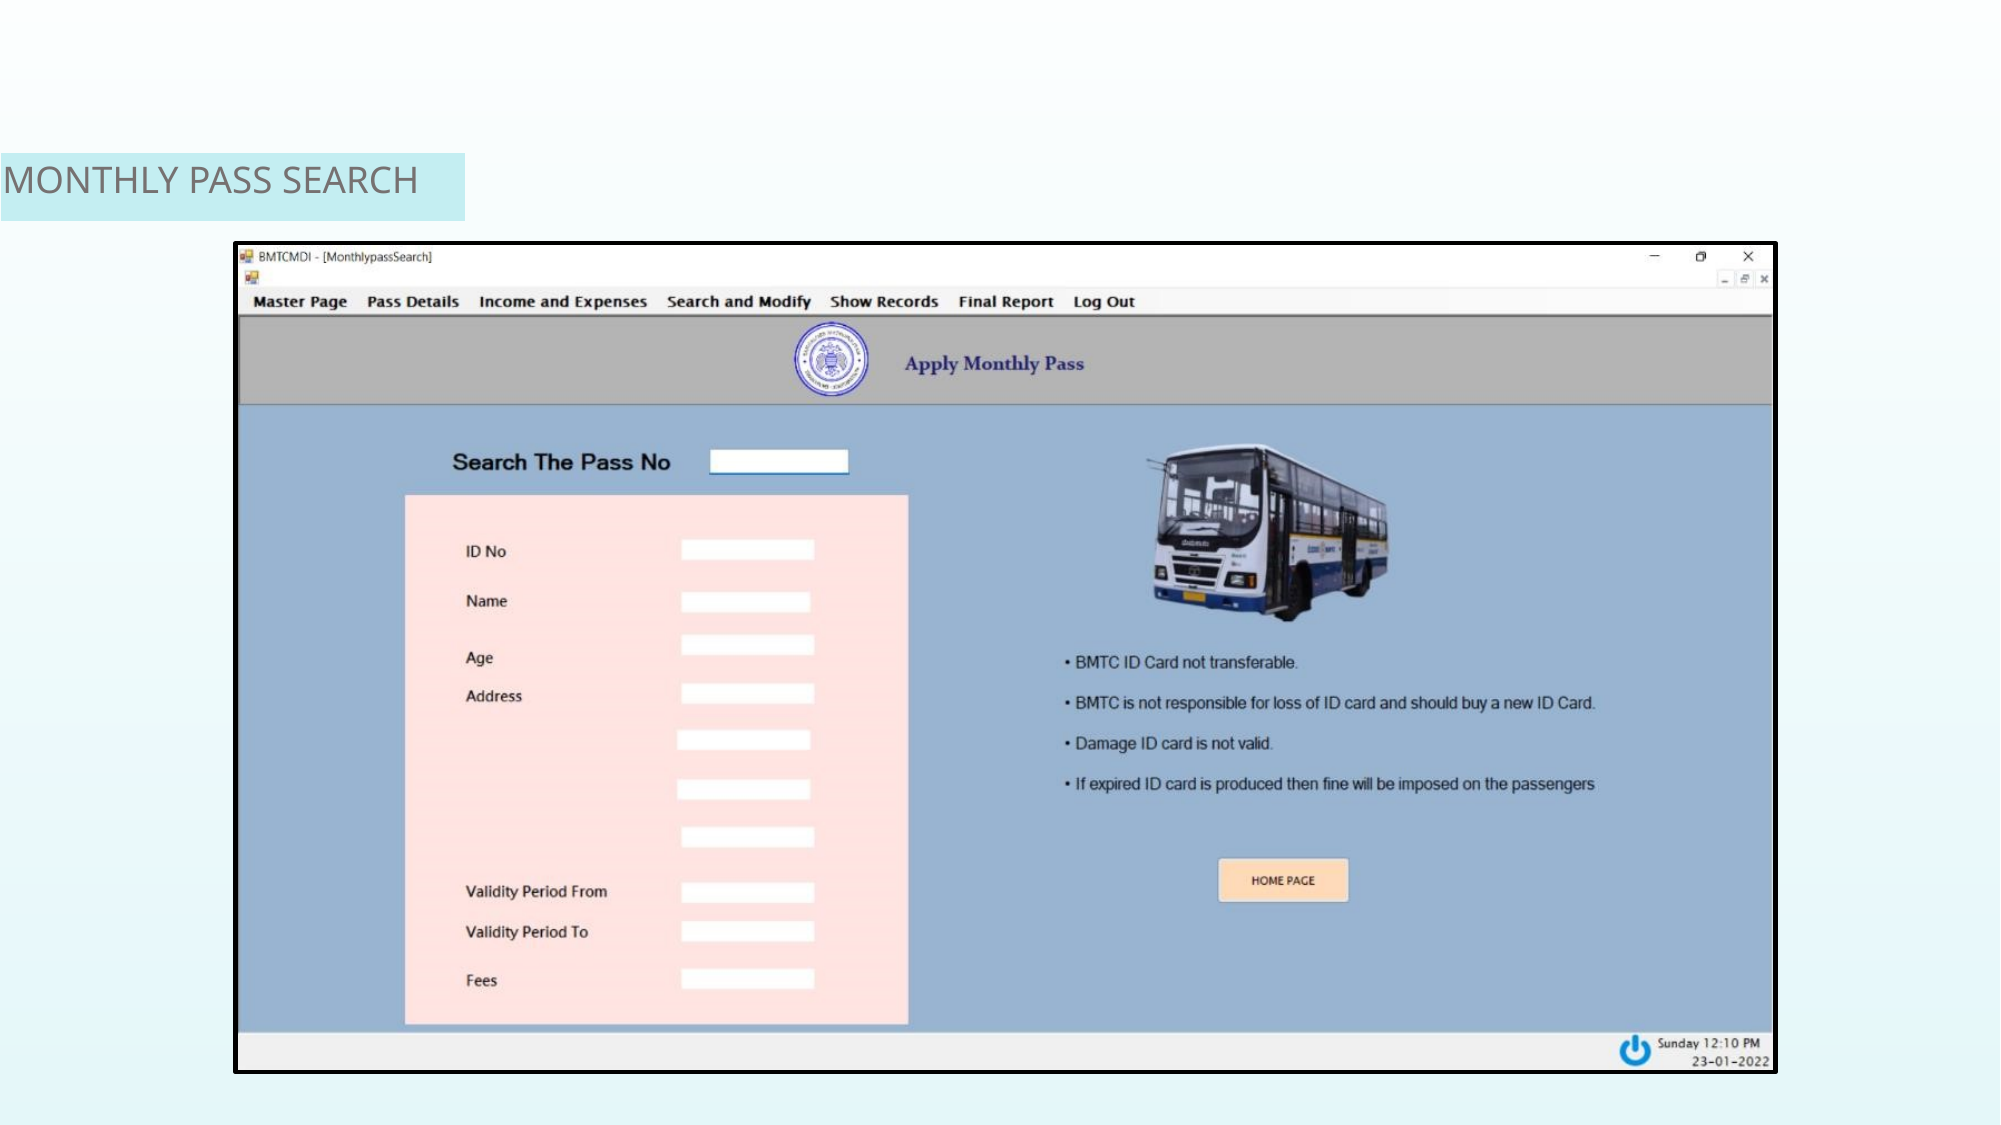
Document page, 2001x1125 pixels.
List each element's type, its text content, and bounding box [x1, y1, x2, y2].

text_box [0, 218, 466, 222]
picture [237, 245, 1774, 1071]
text_box MONTHLY PASS SEARCH [0, 154, 475, 218]
